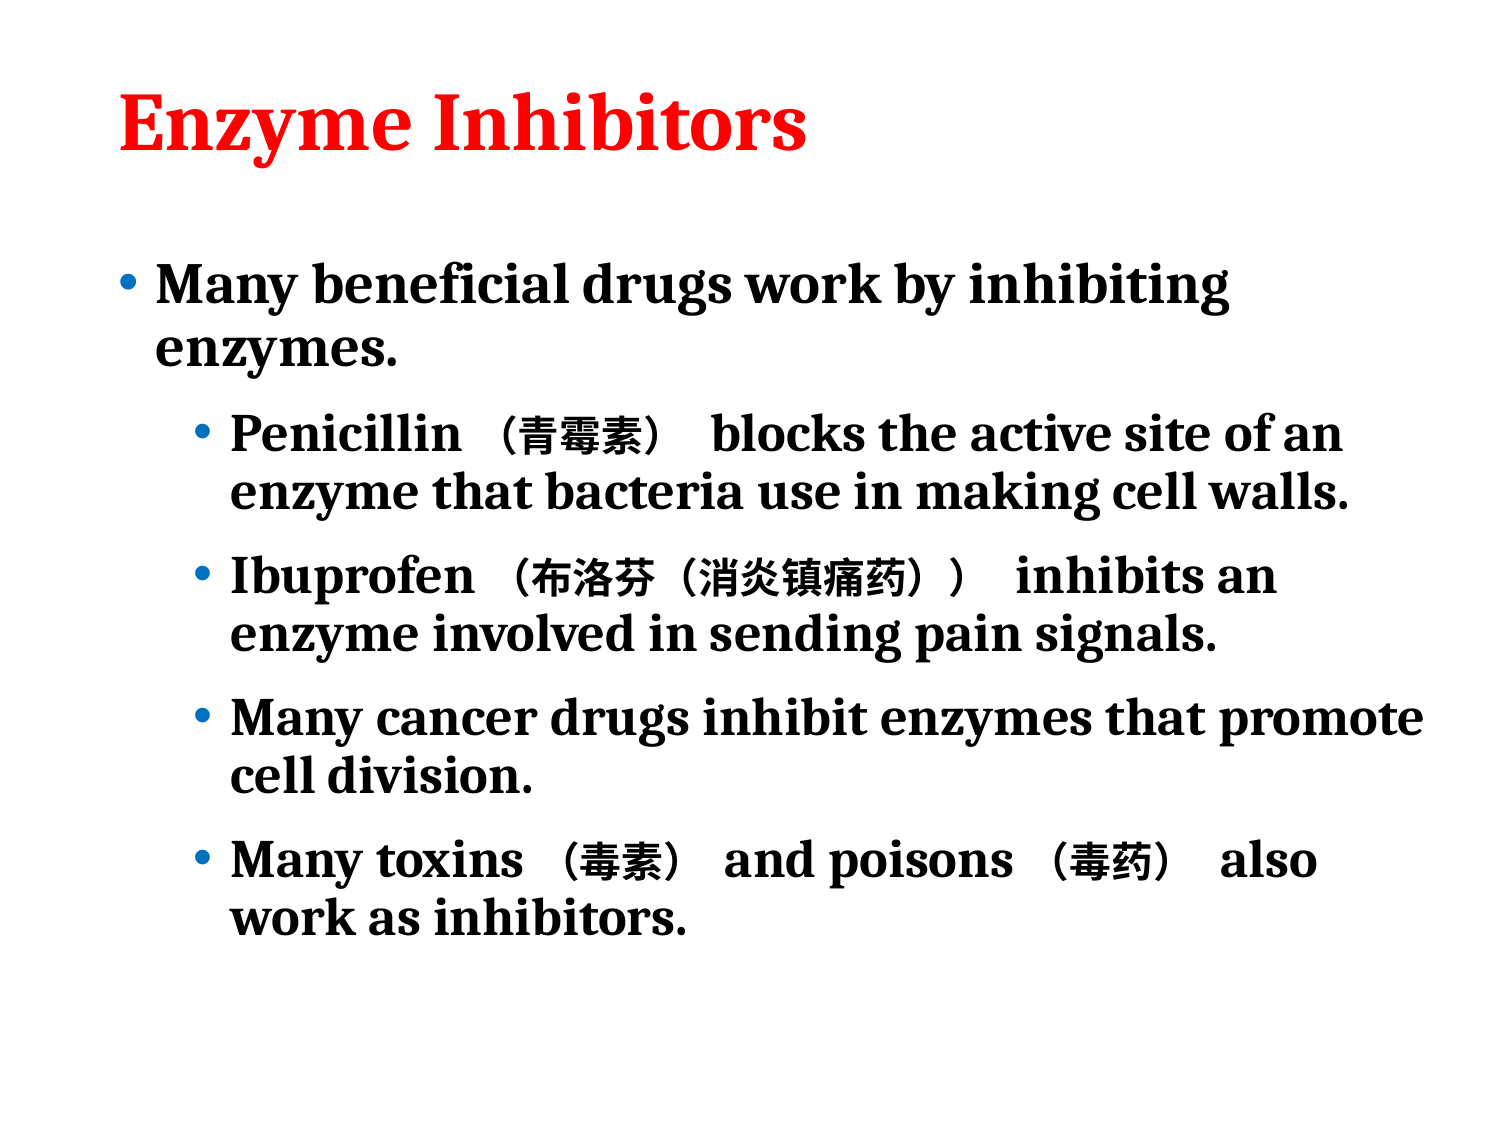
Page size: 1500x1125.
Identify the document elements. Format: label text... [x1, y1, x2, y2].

list Many beneficial drugs work by inhibiting enzymes. Penicillin（青霉素） blocks the active site of an enzyme that bacteria use in making cell walls. Ibuprofen（布洛芬（消炎镇痛药）） inhibits an enzyme involved in sending pain signals. Many cancer drugs inhibit enzymes that promote cell division. Many toxins（毒素） and poisons（毒药） also work as inhibitors. [103, 246, 1449, 1014]
title Enzyme Inhibitors [103, 71, 1477, 229]
